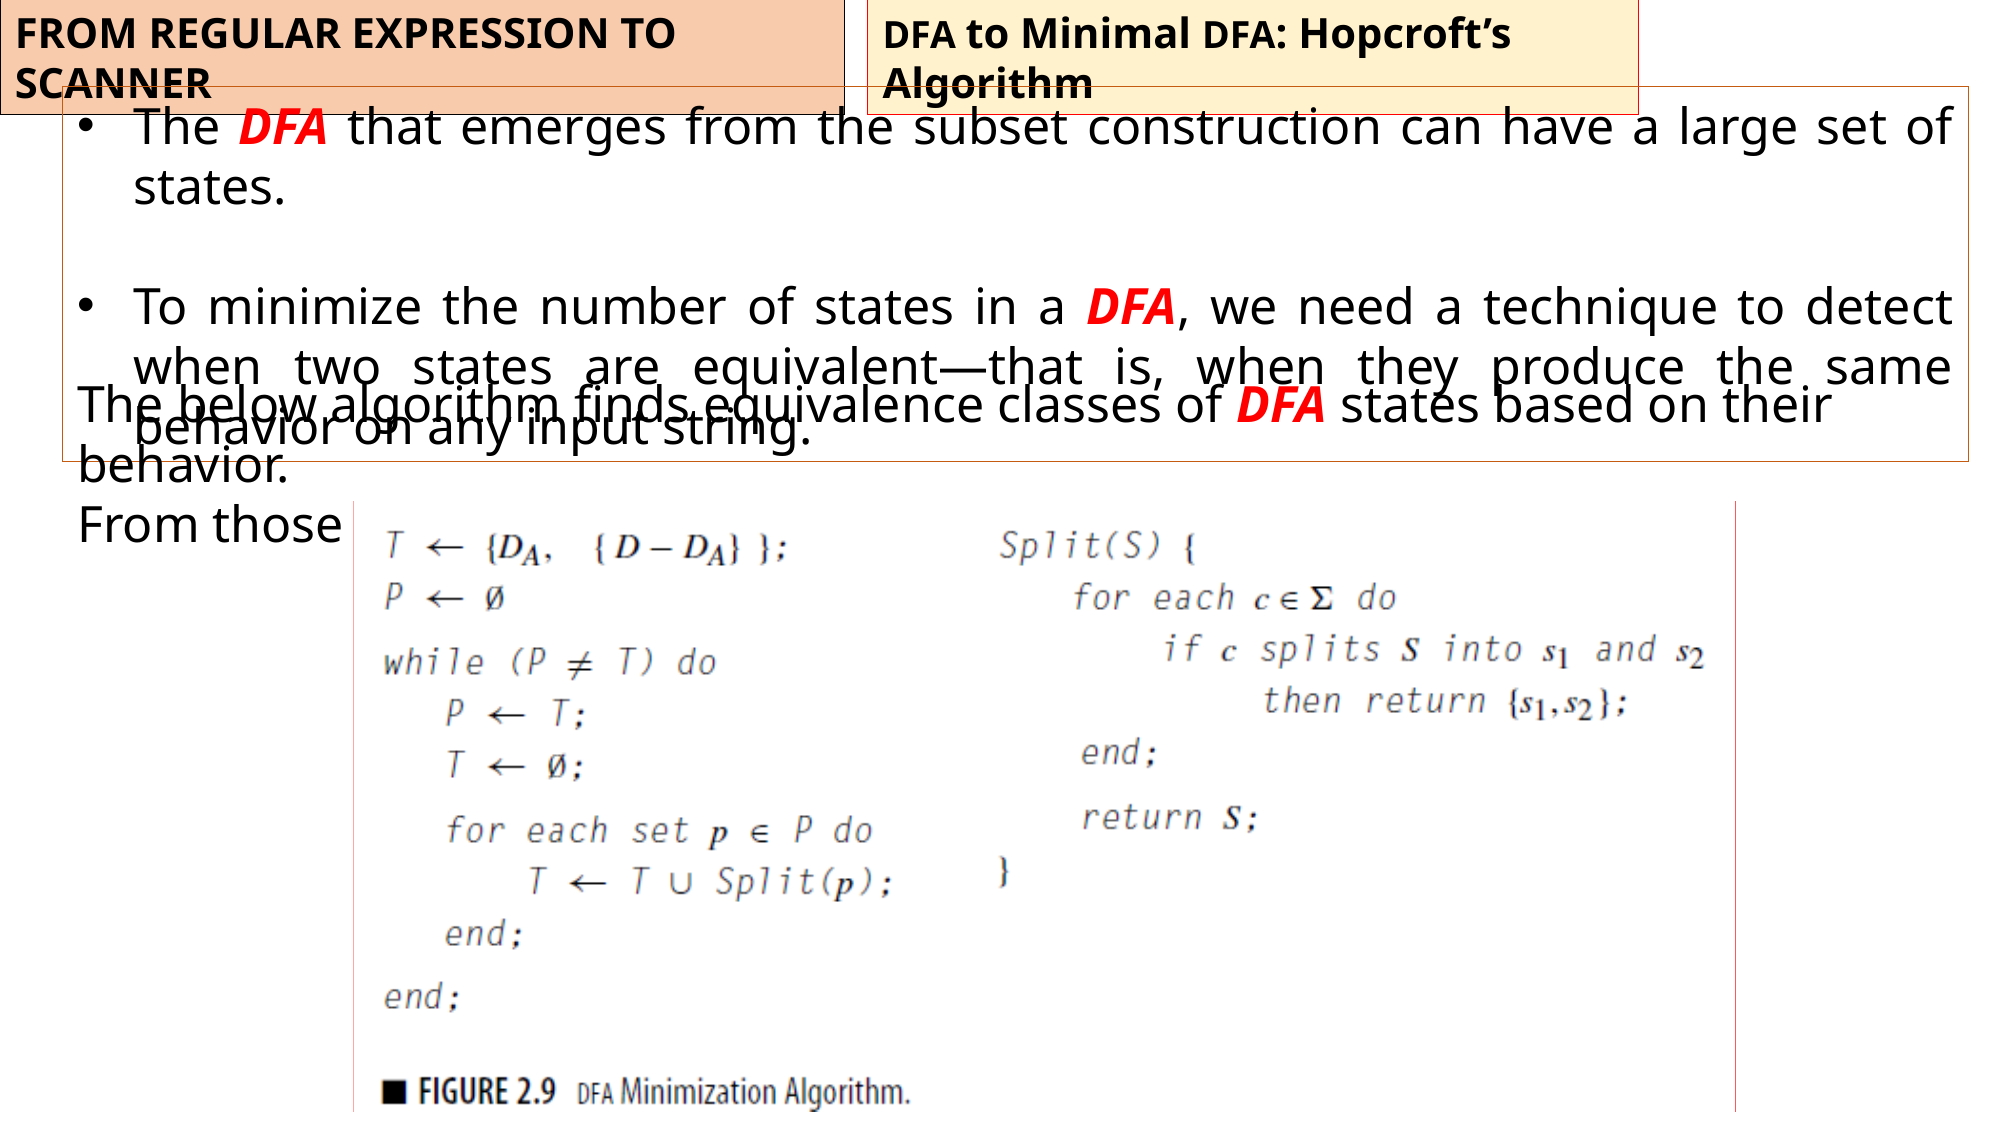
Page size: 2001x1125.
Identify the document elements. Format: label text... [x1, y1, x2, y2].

text_box The below algorithm finds equivalence classes of DFA states based on their behavior. From those equivalence classes, we can construct a minimal DFA. [62, 365, 1902, 561]
text_box FROM REGULAR EXPRESSION TO SCANNER [0, 0, 845, 115]
text_box The DFA that emerges from the subset construction can have a large set of states. To minimize the number of states in a DFA, we need a technique to detect when two states are equivalent—that is, when they produce the same behavior on any input string. [62, 86, 1969, 462]
text_box DFA to Minimal DFA: Hopcroft’s Algorithm [867, 0, 1639, 86]
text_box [353, 501, 1736, 1112]
